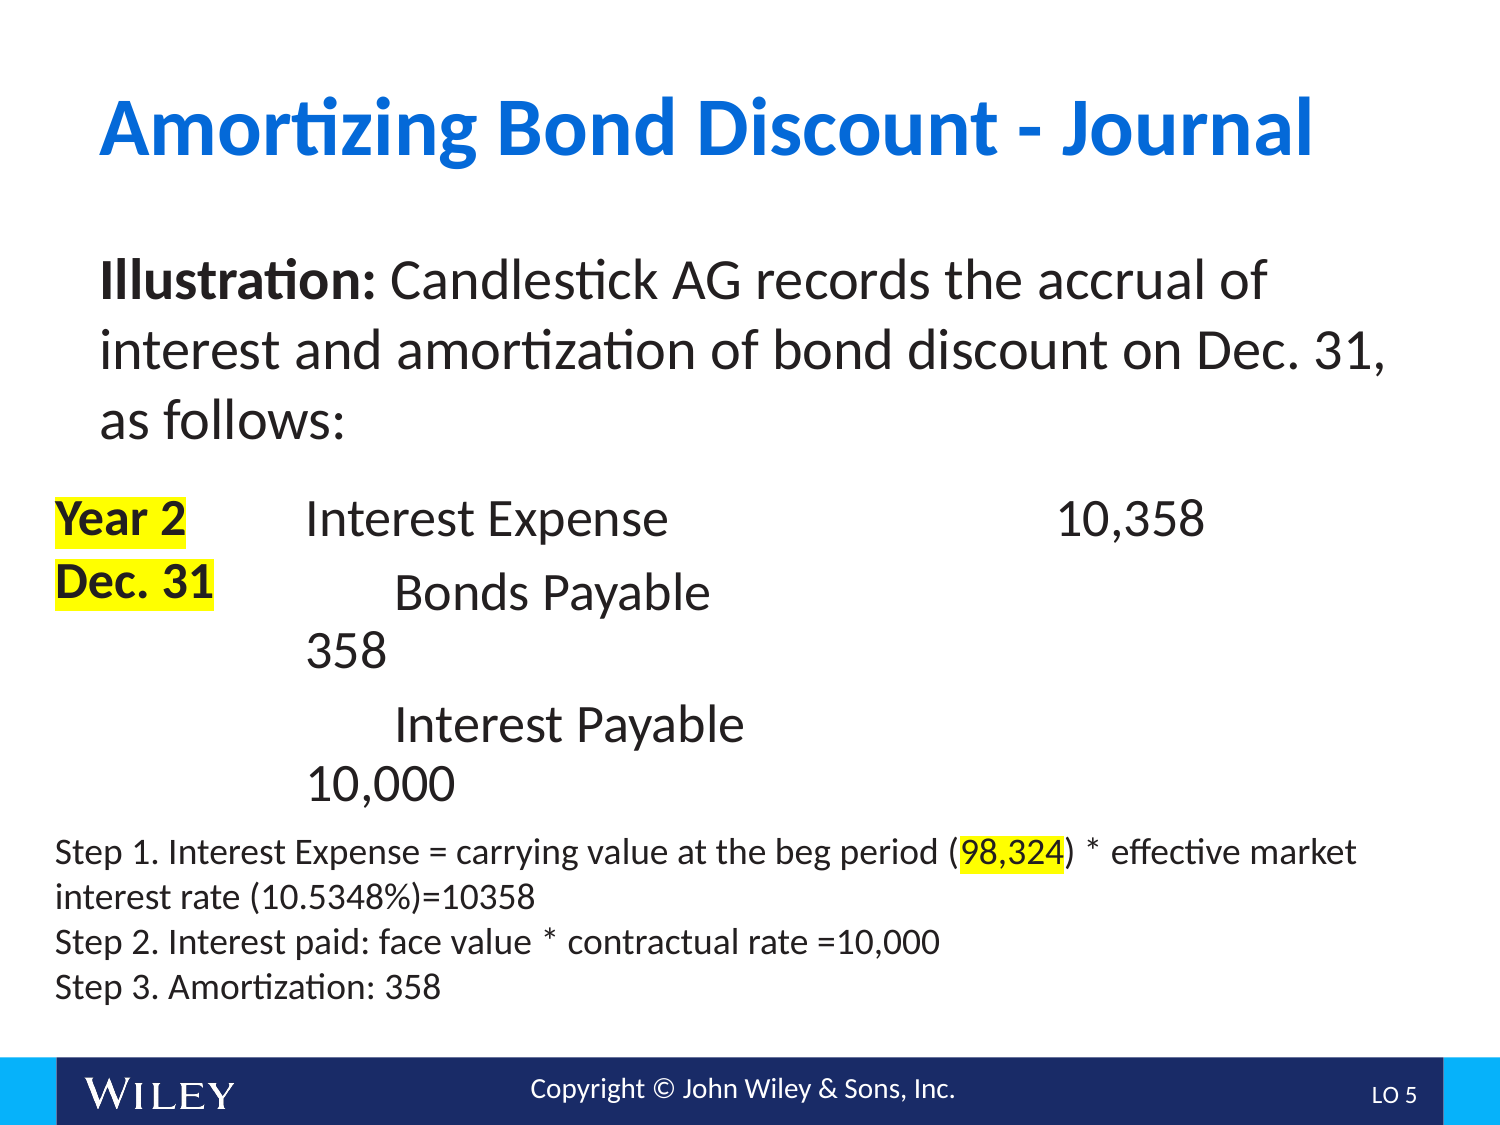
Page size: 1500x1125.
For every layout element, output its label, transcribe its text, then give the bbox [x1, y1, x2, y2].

list Year 2 Dec. 31 [40, 476, 291, 571]
list Interest Expense 10,358 Bonds Payable 358 Interest Payable 10,000 [290, 482, 1460, 734]
list L O 5 [1309, 1065, 1433, 1125]
list Illustration: Candlestick AG records the accrual of interest and amortization of bond discount on Dec. 31, as follows: [84, 233, 1416, 482]
title Amortizing Bond Discount - Journal [84, 75, 1416, 215]
text_box Step 1. Interest Expense = carrying value at the beg period (98,324) * effective market interest rate (10.5348%)=10358 Step 2. Interest paid: face value * contractual rate =10,000 Step 3. Amortization: 358 [40, 819, 1447, 1015]
